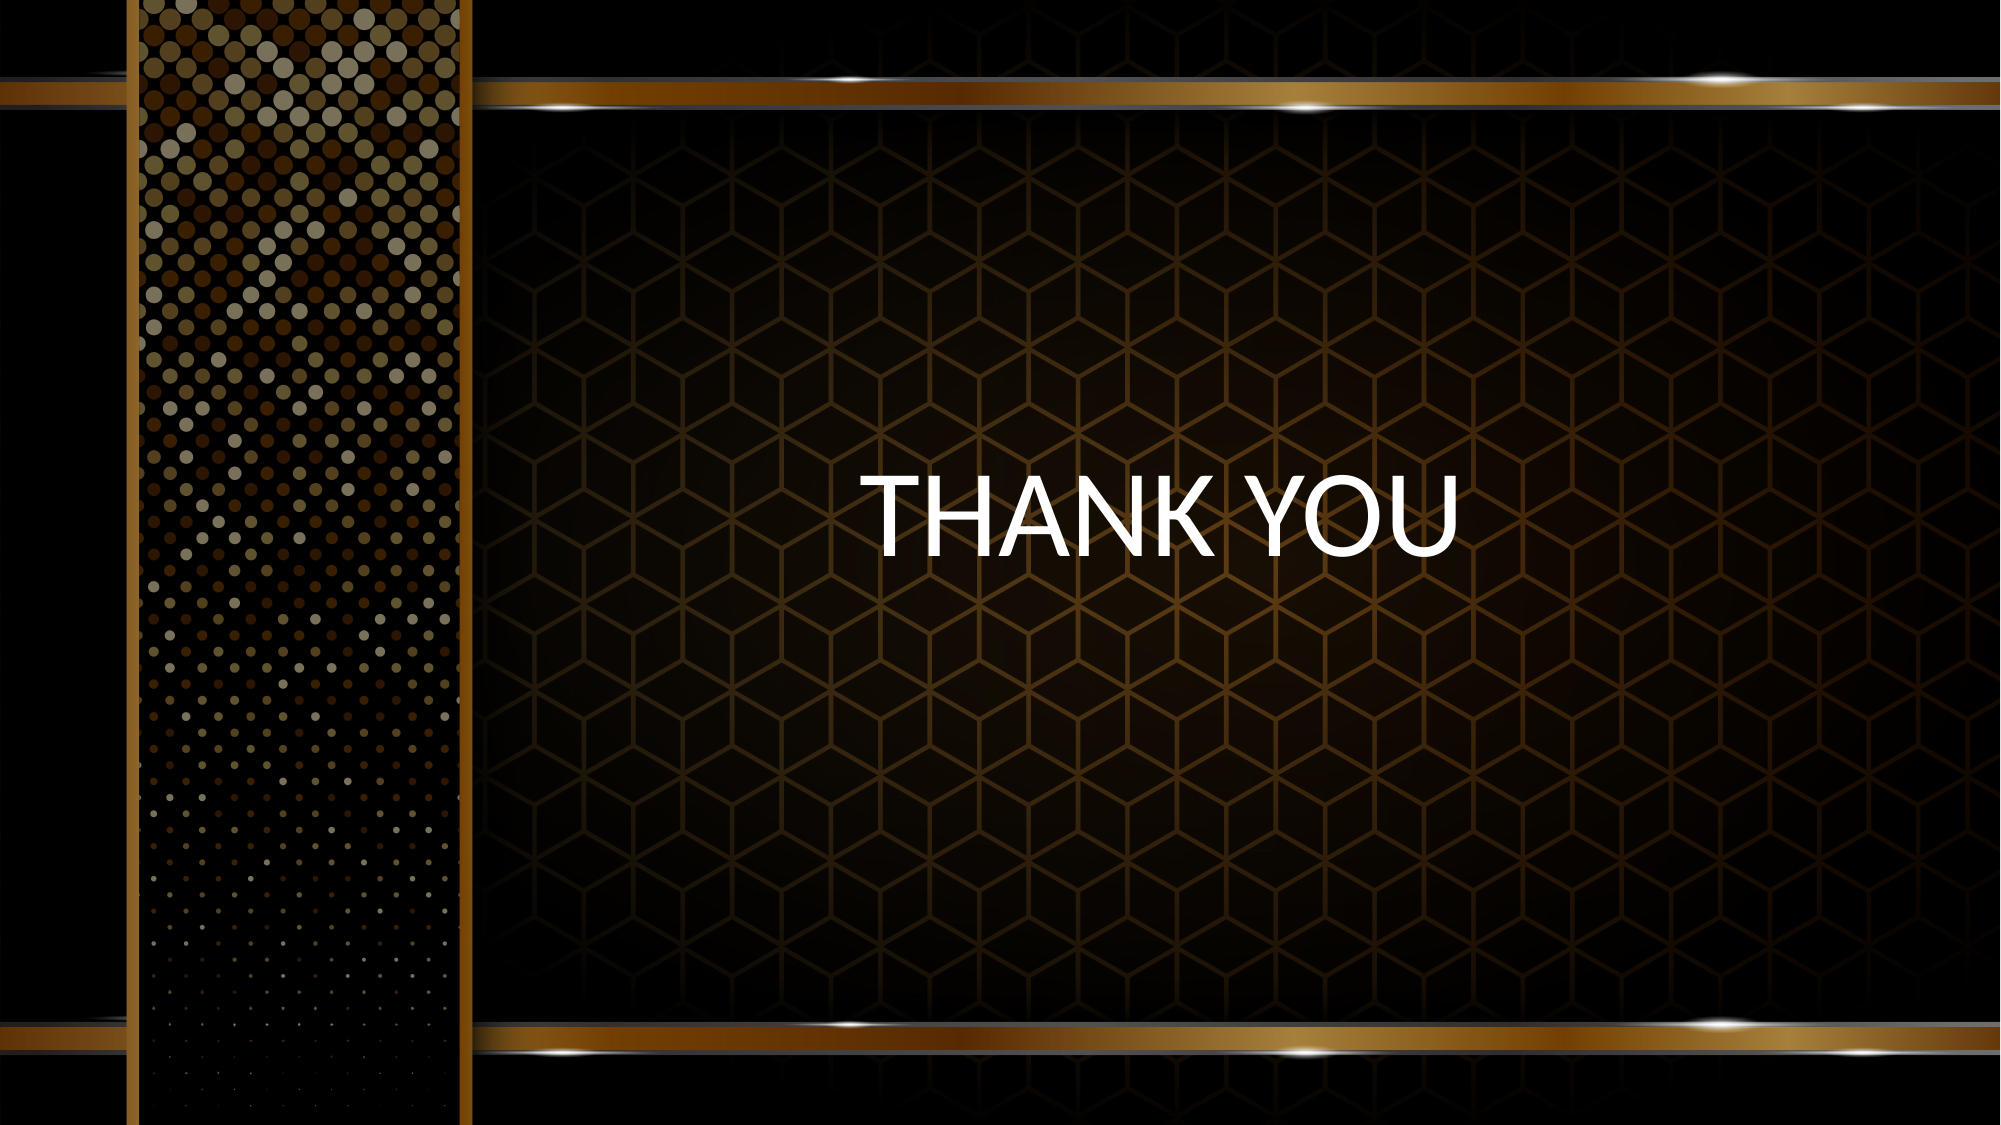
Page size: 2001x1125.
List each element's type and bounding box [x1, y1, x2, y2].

text_box [0, 423, 2000, 999]
